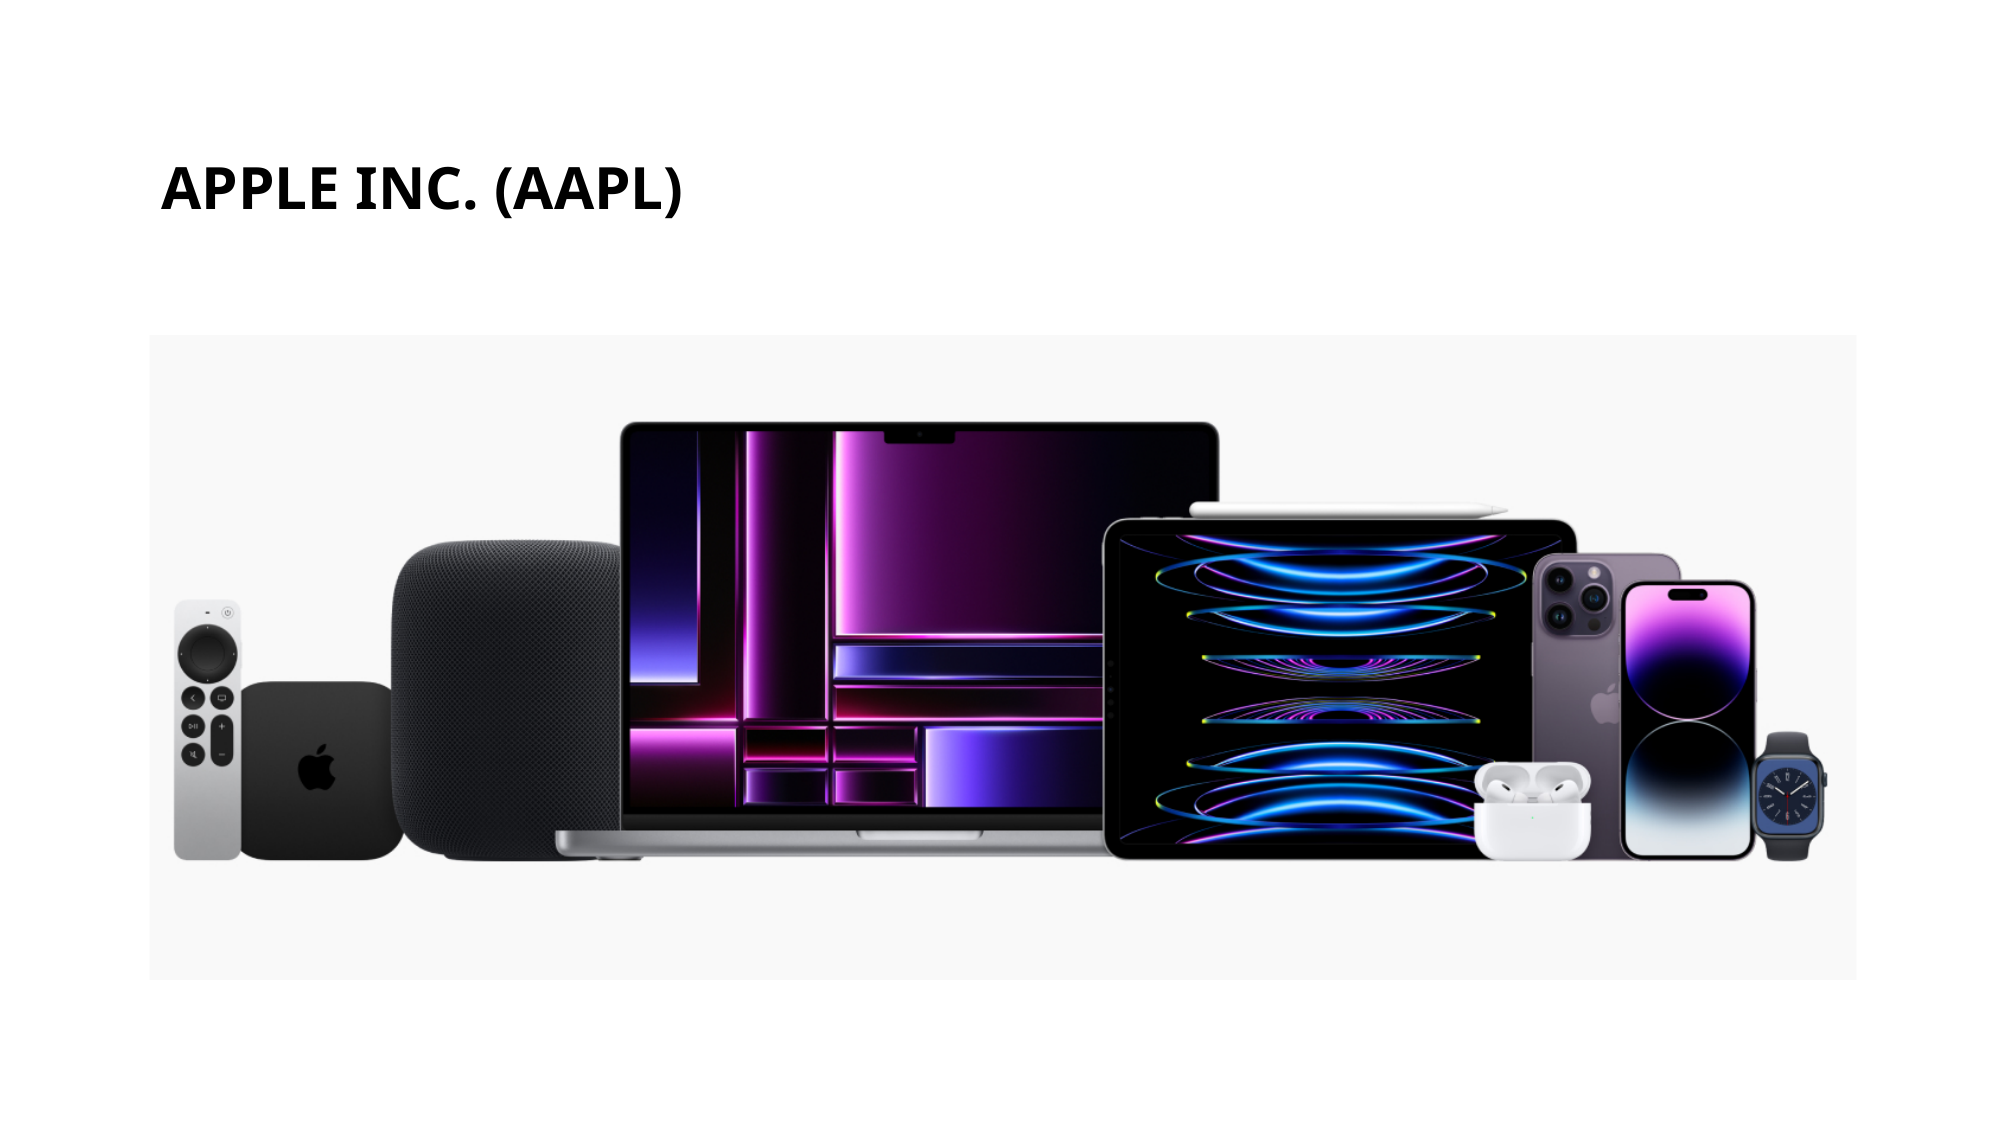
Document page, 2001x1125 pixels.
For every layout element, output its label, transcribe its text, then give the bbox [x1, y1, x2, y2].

title Apple Inc. (AAPL) [146, 11, 1854, 230]
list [149, 335, 1857, 980]
